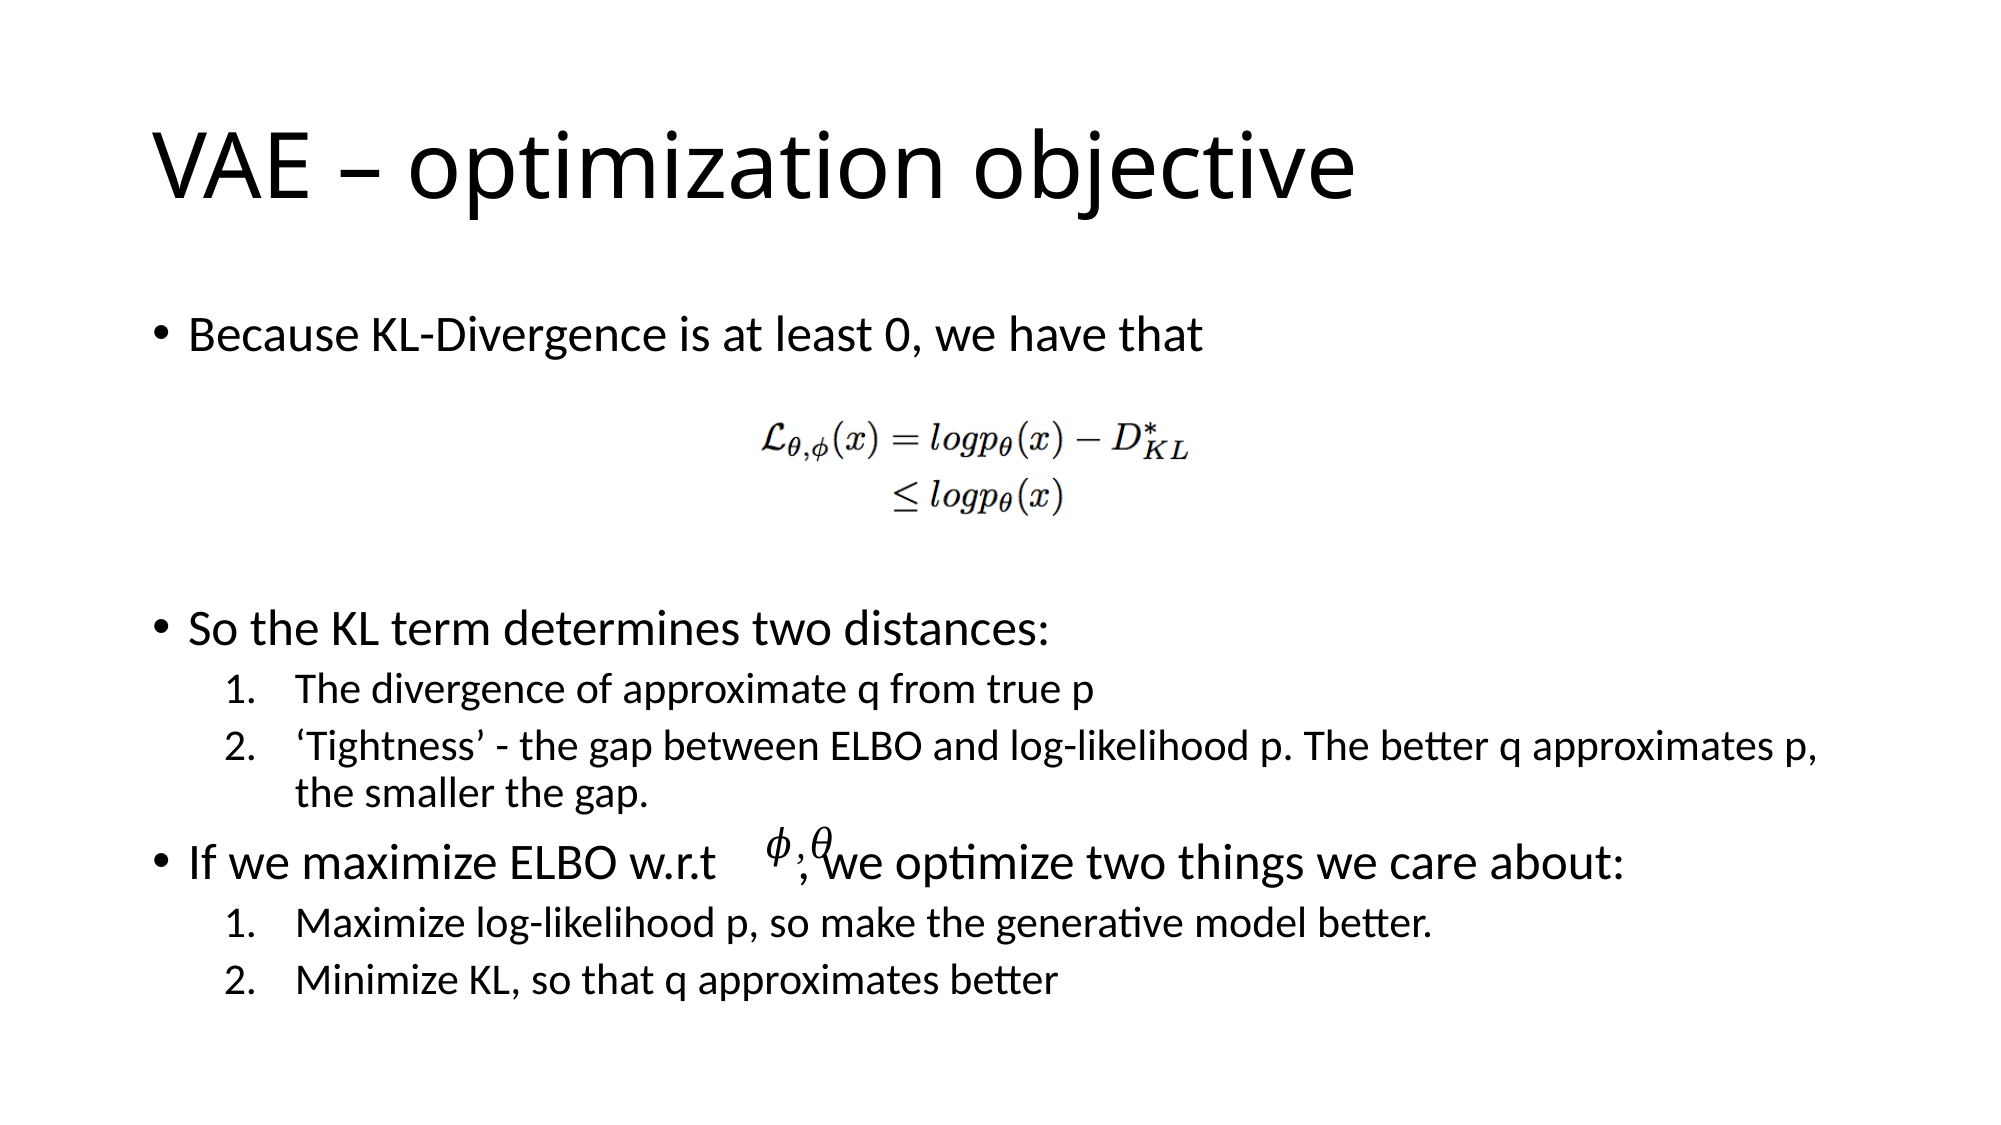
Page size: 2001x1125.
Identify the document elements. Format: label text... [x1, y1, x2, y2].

title VAE – optimization objective [137, 59, 1863, 278]
list Because KL-Divergence is at least 0, we have that So the KL term determines two distances: The divergence of approximate q from true p ‘Tightness’ - the gap between ELBO and log-likelihood p. The better q approximates p, the smaller the gap. If we maximize ELBO w.r.t , we optimize two things we care about: Maximize log-likelihood p, so make the generative model better. Minimize KL, so that q approximates better [137, 299, 1863, 1014]
picture [746, 397, 1218, 538]
